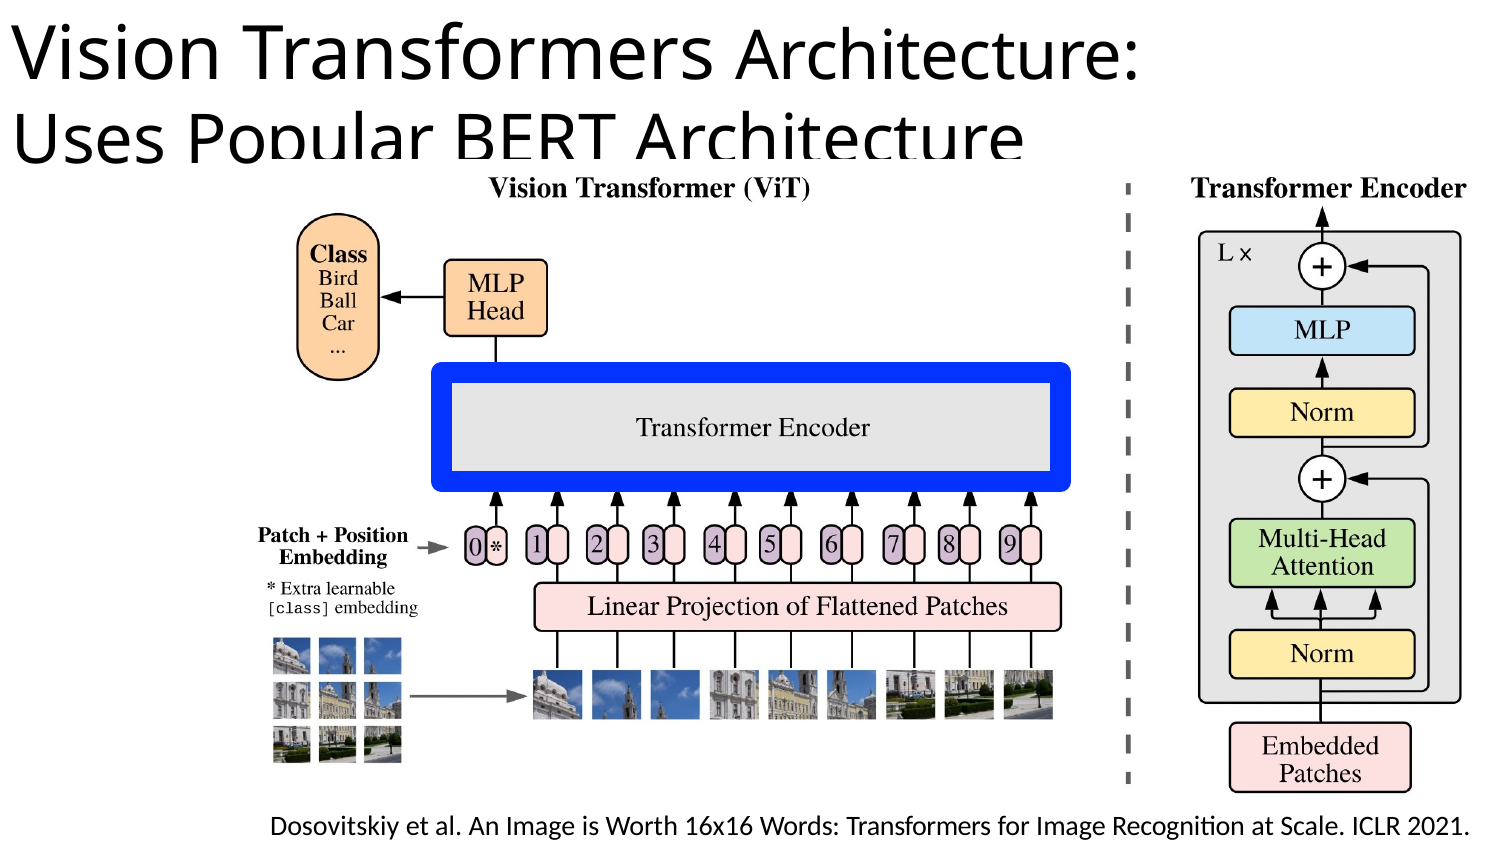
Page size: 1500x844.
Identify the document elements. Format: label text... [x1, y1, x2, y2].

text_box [257, 158, 1480, 804]
title Vision Transformers Architecture: Uses Popular BERT Architecture [10, 3, 1261, 178]
text_box Dosovitskiy et al. An Image is Worth 16x16 Words: Transformers for Image Recognition at Scale. ICLR 2021. [268, 807, 1486, 842]
